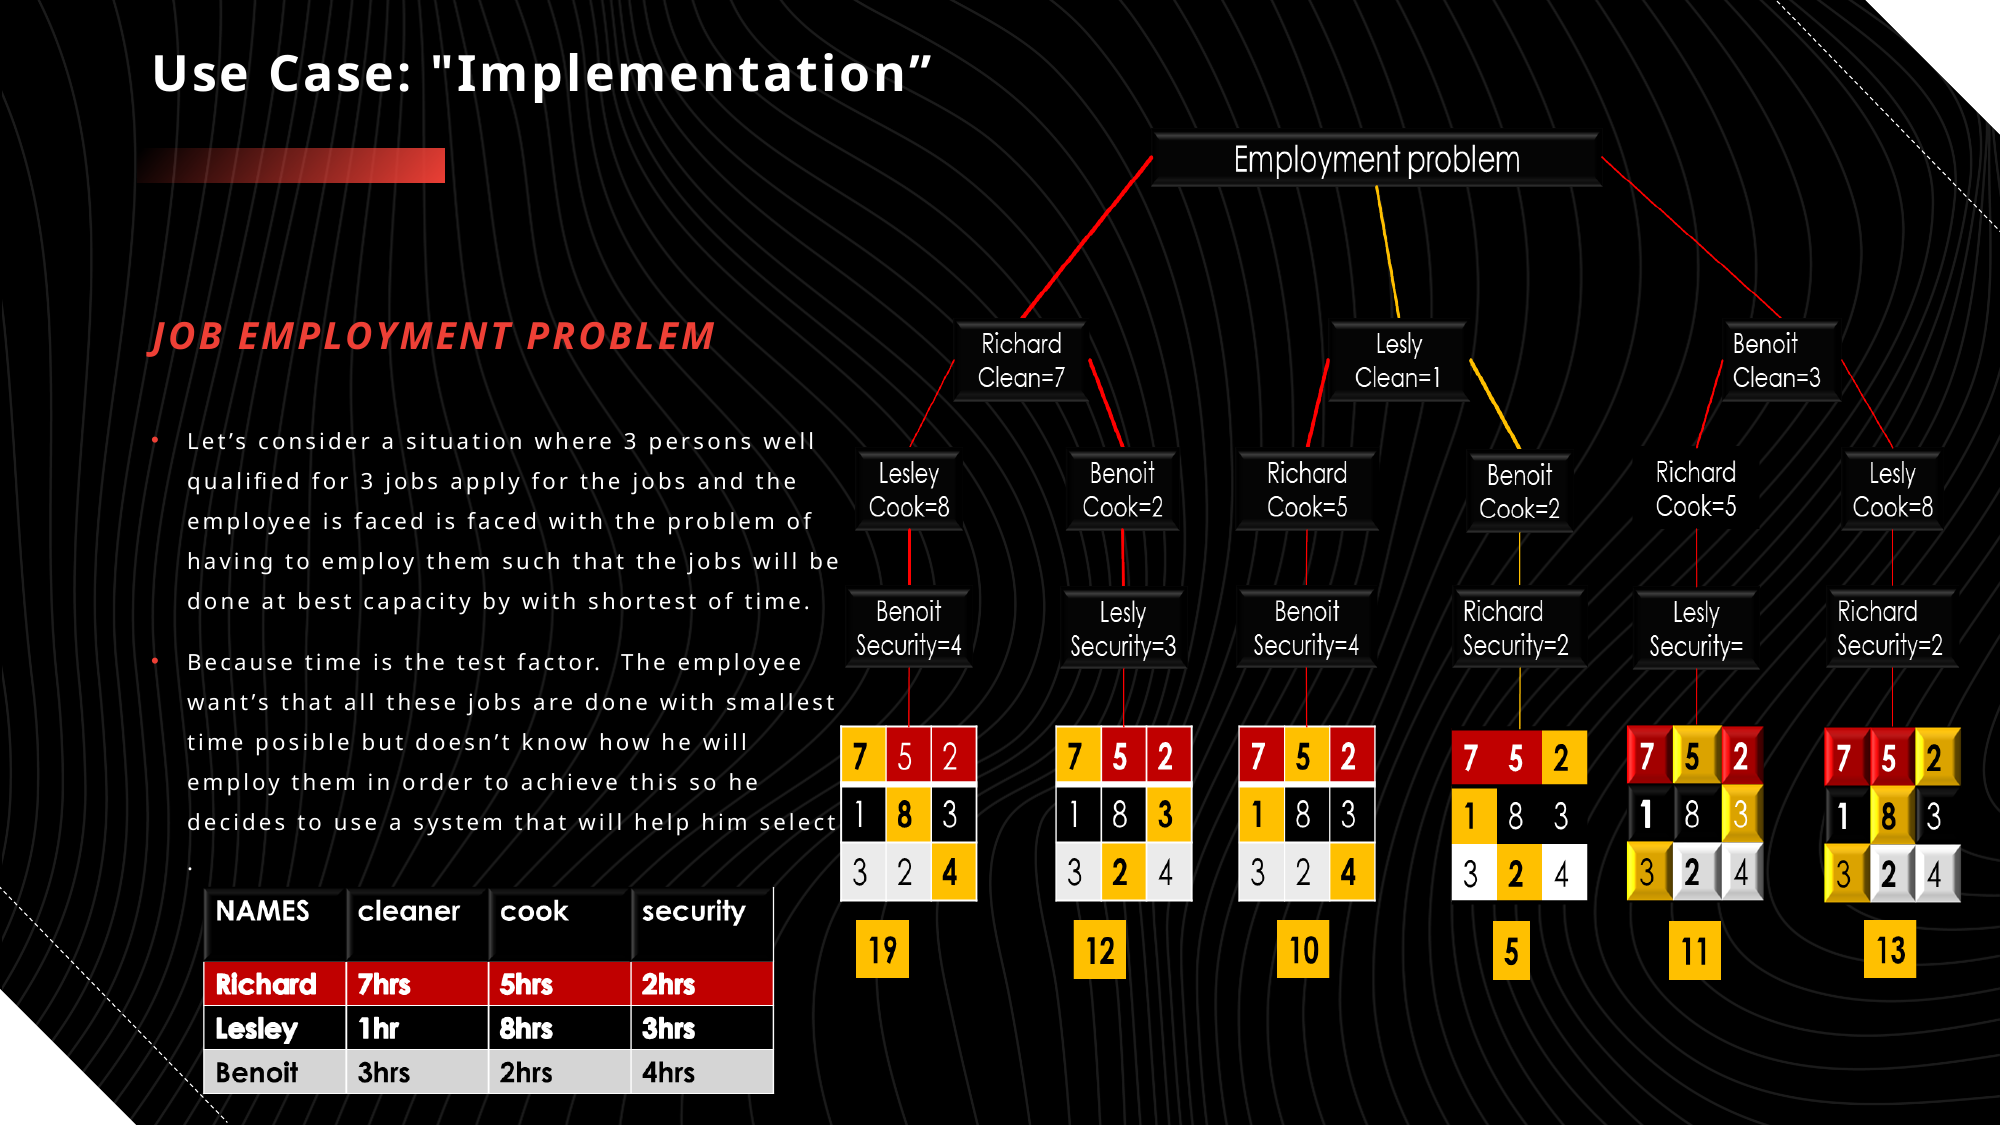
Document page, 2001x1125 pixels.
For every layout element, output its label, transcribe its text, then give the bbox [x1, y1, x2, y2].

list Let’s consider a situation where 3 persons well qualified for 3 jobs apply for the jobs and the employee is faced is faced with the problem of having to employ them such that the jobs will be done at best capacity by with shortest of time. Because time is the test factor. The employee want’s that all these jobs are done with smallest time posible but doesn’t know how he will employ them in order to achieve this so he decides to use a system that will help him select . [136, 406, 839, 914]
list Job employment problem [137, 265, 839, 381]
picture [839, 123, 1962, 994]
title Use Case: "Implementation” [136, 27, 1863, 124]
picture [201, 883, 775, 1105]
